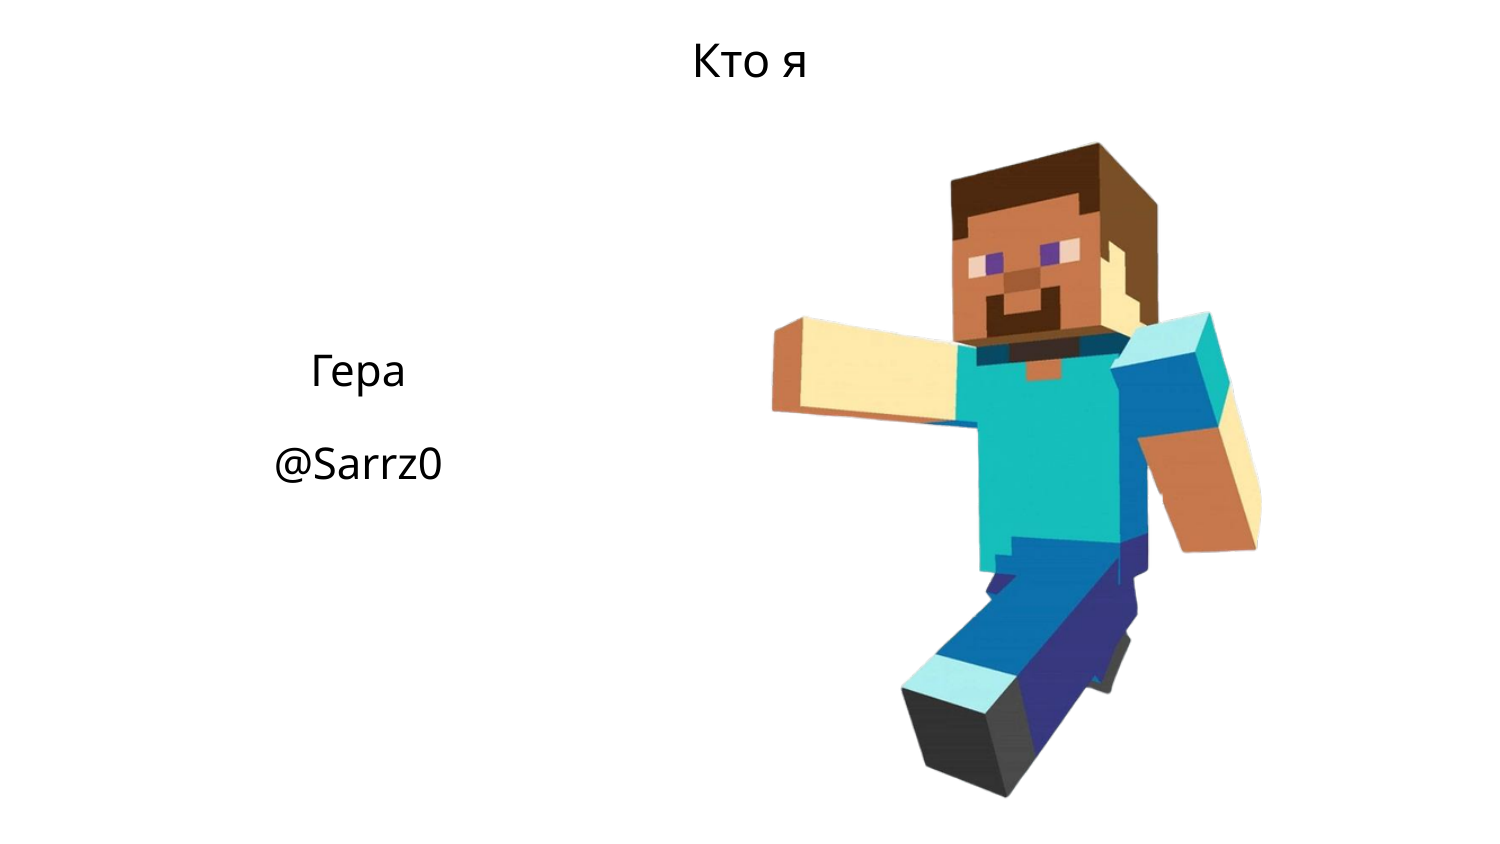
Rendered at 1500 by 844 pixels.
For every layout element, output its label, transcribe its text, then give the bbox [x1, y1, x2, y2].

list Гера @Sarrz0 [119, 315, 597, 554]
title Кто я [51, 12, 1449, 107]
picture [765, 133, 1274, 800]
